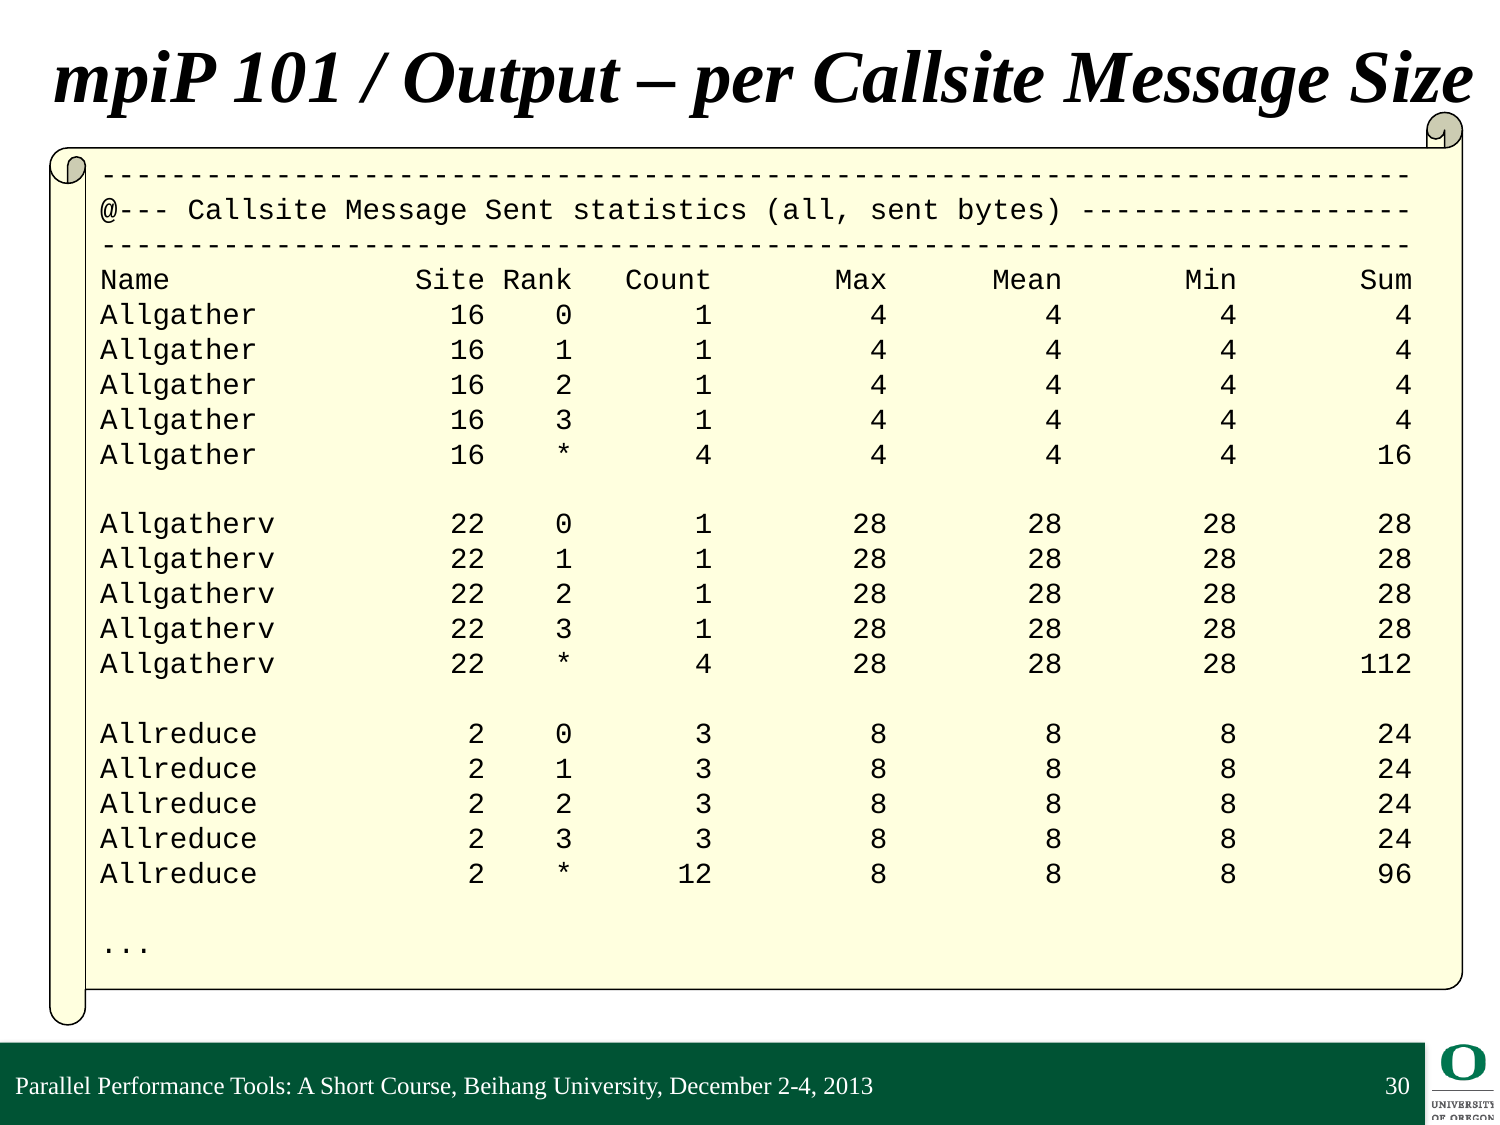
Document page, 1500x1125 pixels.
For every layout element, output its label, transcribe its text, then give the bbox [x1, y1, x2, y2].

title mpiP 101 / Output – per Callsite Message Size [39, 0, 1500, 145]
footer Parallel Performance Tools: A Short Course, Beihang University, December 2-4, 2013 [0, 1044, 988, 1125]
text_box --------------------------------------------------------------------------- @--- Callsite Message Sent statistics (all, sent bytes) ------------------- --------------------------------------------------------------------------- Name Site Rank Count Max Mean Min Sum Allgather 16 0 1 4 4 4 4 Allgather 16 1 1 4 4 4 4 Allgather 16 2 1 4 4 4 4 Allgather 16 3 1 4 4 4 4 Allgather 16 * 4 4 4 4 16 Allgatherv 22 0 1 28 28 28 28 Allgatherv 22 1 1 28 28 28 28 Allgatherv 22 2 1 28 28 28 28 Allgatherv 22 3 1 28 28 28 28 Allgatherv 22 * 4 28 28 28 112 Allreduce 2 0 3 8 8 8 24 Allreduce 2 1 3 8 8 8 24 Allreduce 2 2 3 8 8 8 24 Allreduce 2 3 3 8 8 8 24 Allreduce 2 * 12 8 8 8 96 ... [49, 112, 1463, 1025]
slide_number 30 [1074, 1044, 1425, 1125]
